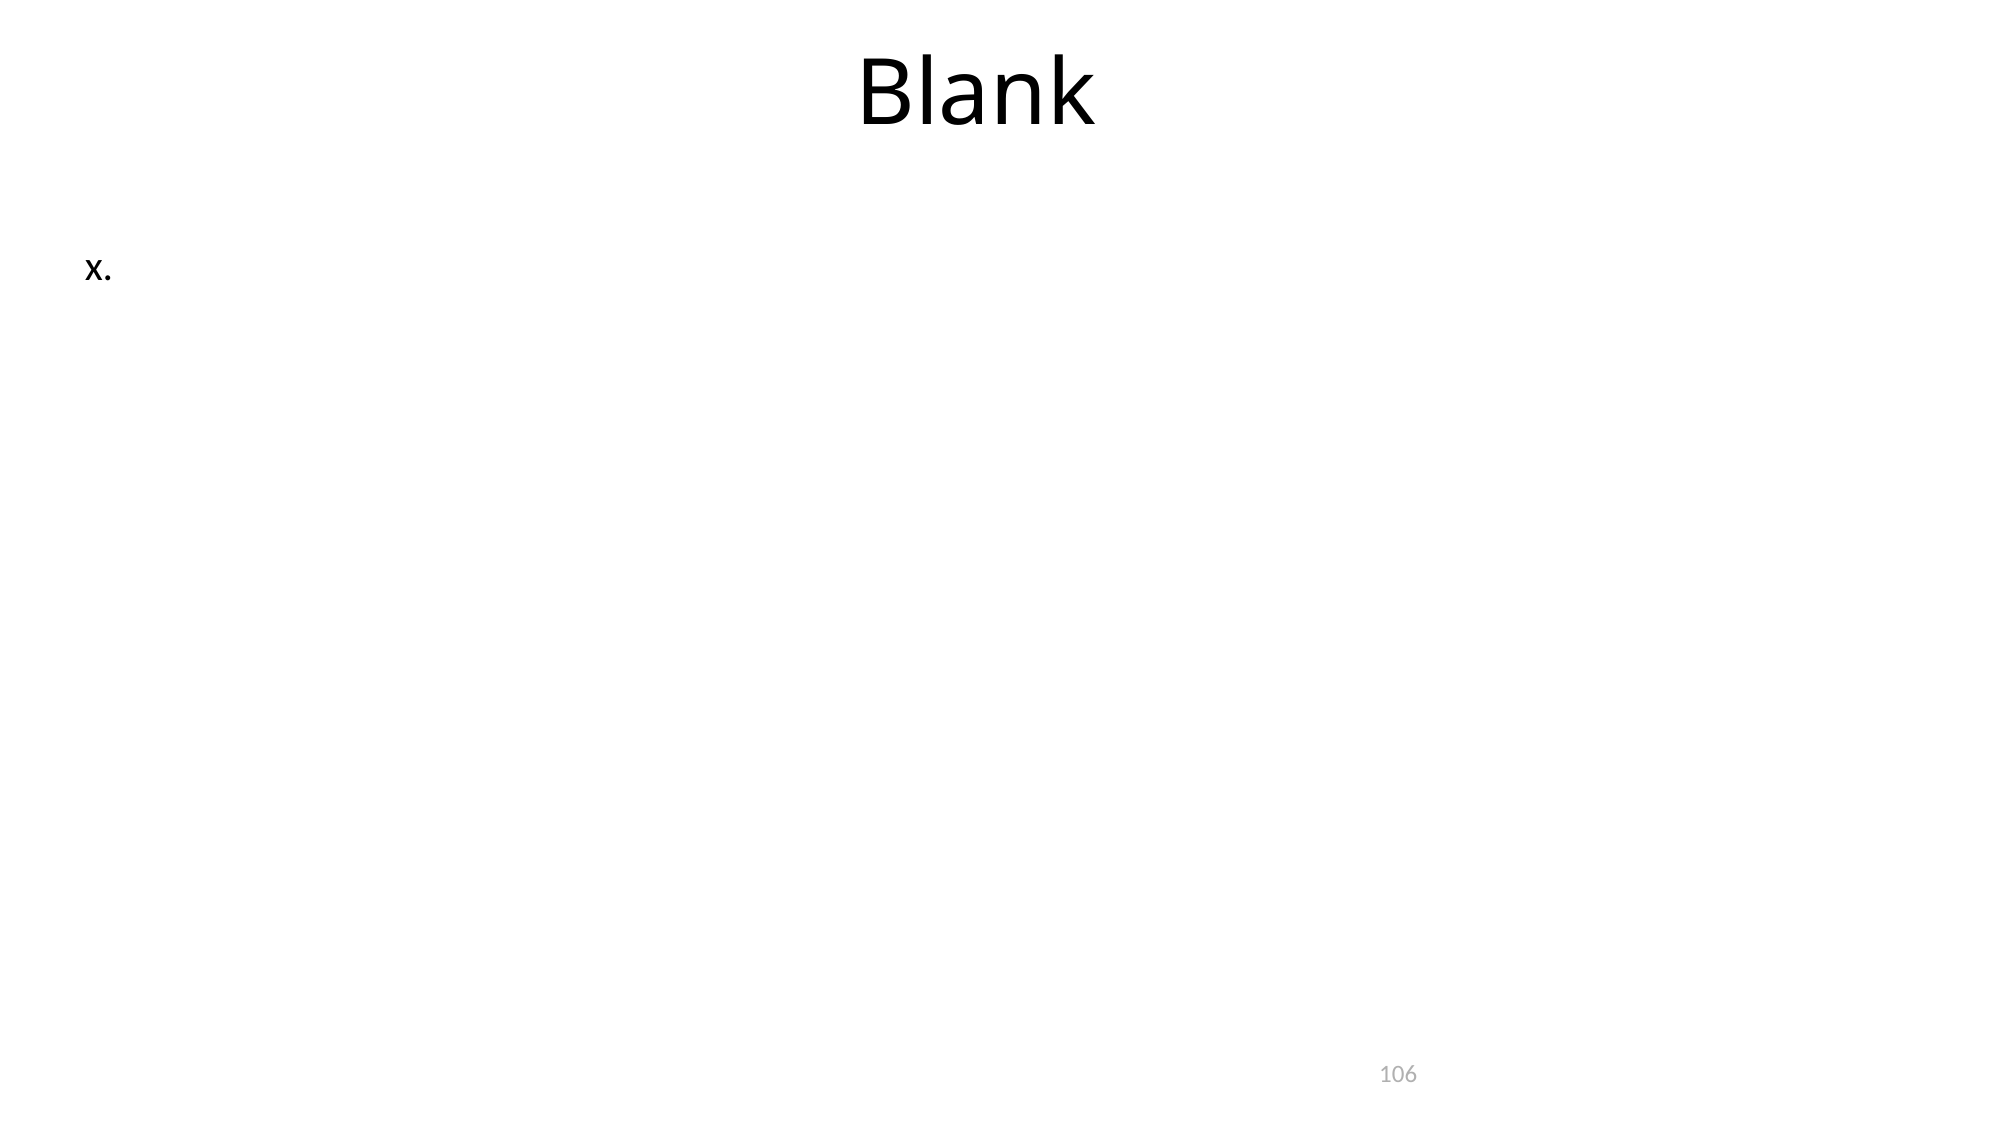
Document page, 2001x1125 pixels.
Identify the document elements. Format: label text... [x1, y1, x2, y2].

slide_number 106 [1074, 738, 1425, 1125]
text_box Blank [30, 25, 1922, 151]
text_box x. [77, 231, 1969, 1051]
